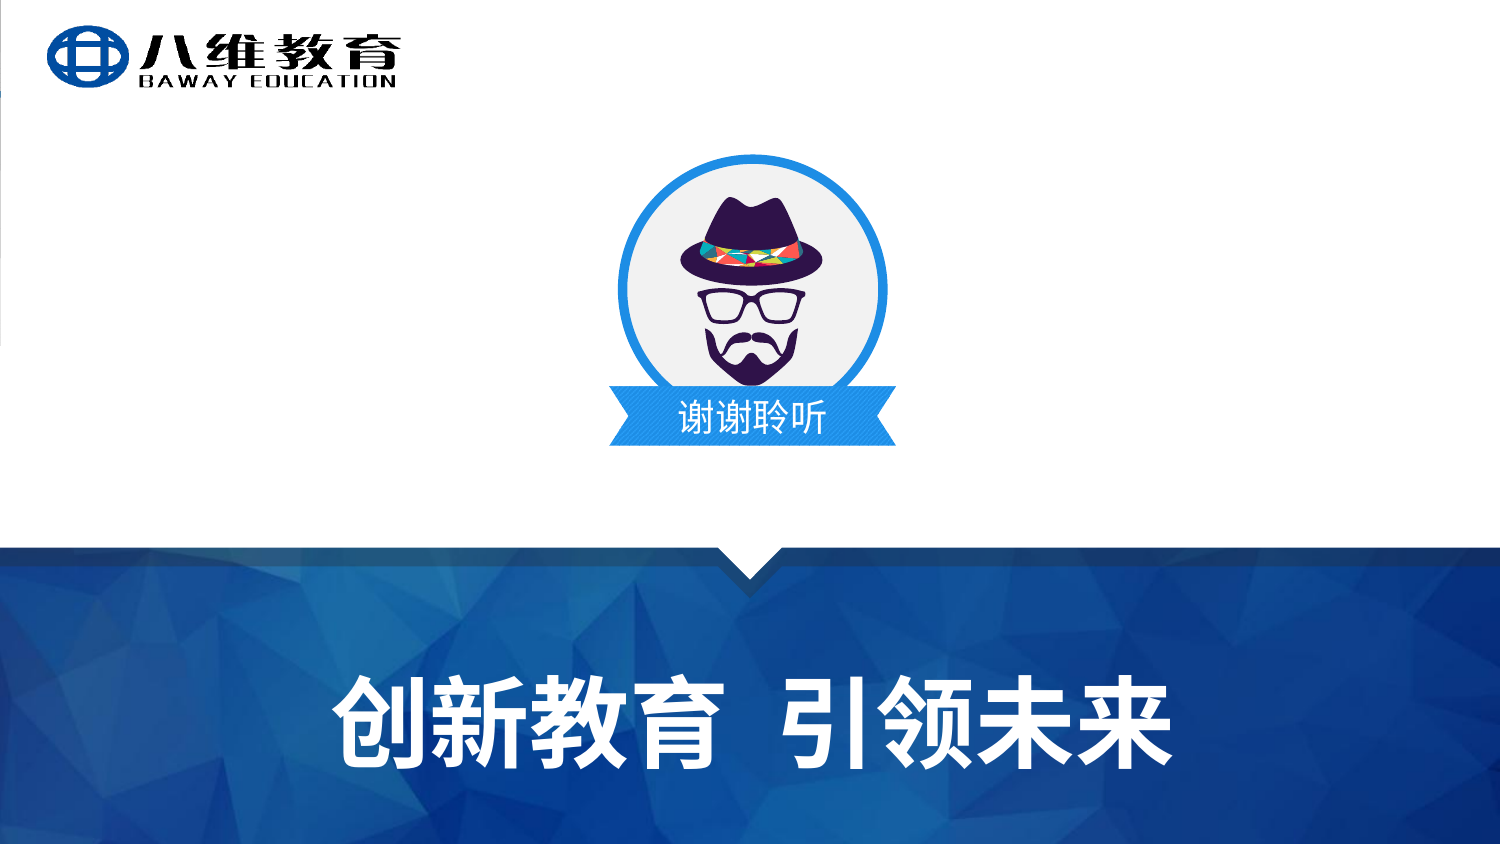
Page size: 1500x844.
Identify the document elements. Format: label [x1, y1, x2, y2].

picture [37, 22, 409, 94]
text_box [0, 0, 1500, 599]
picture [0, 599, 1500, 844]
text_box [622, 159, 883, 420]
